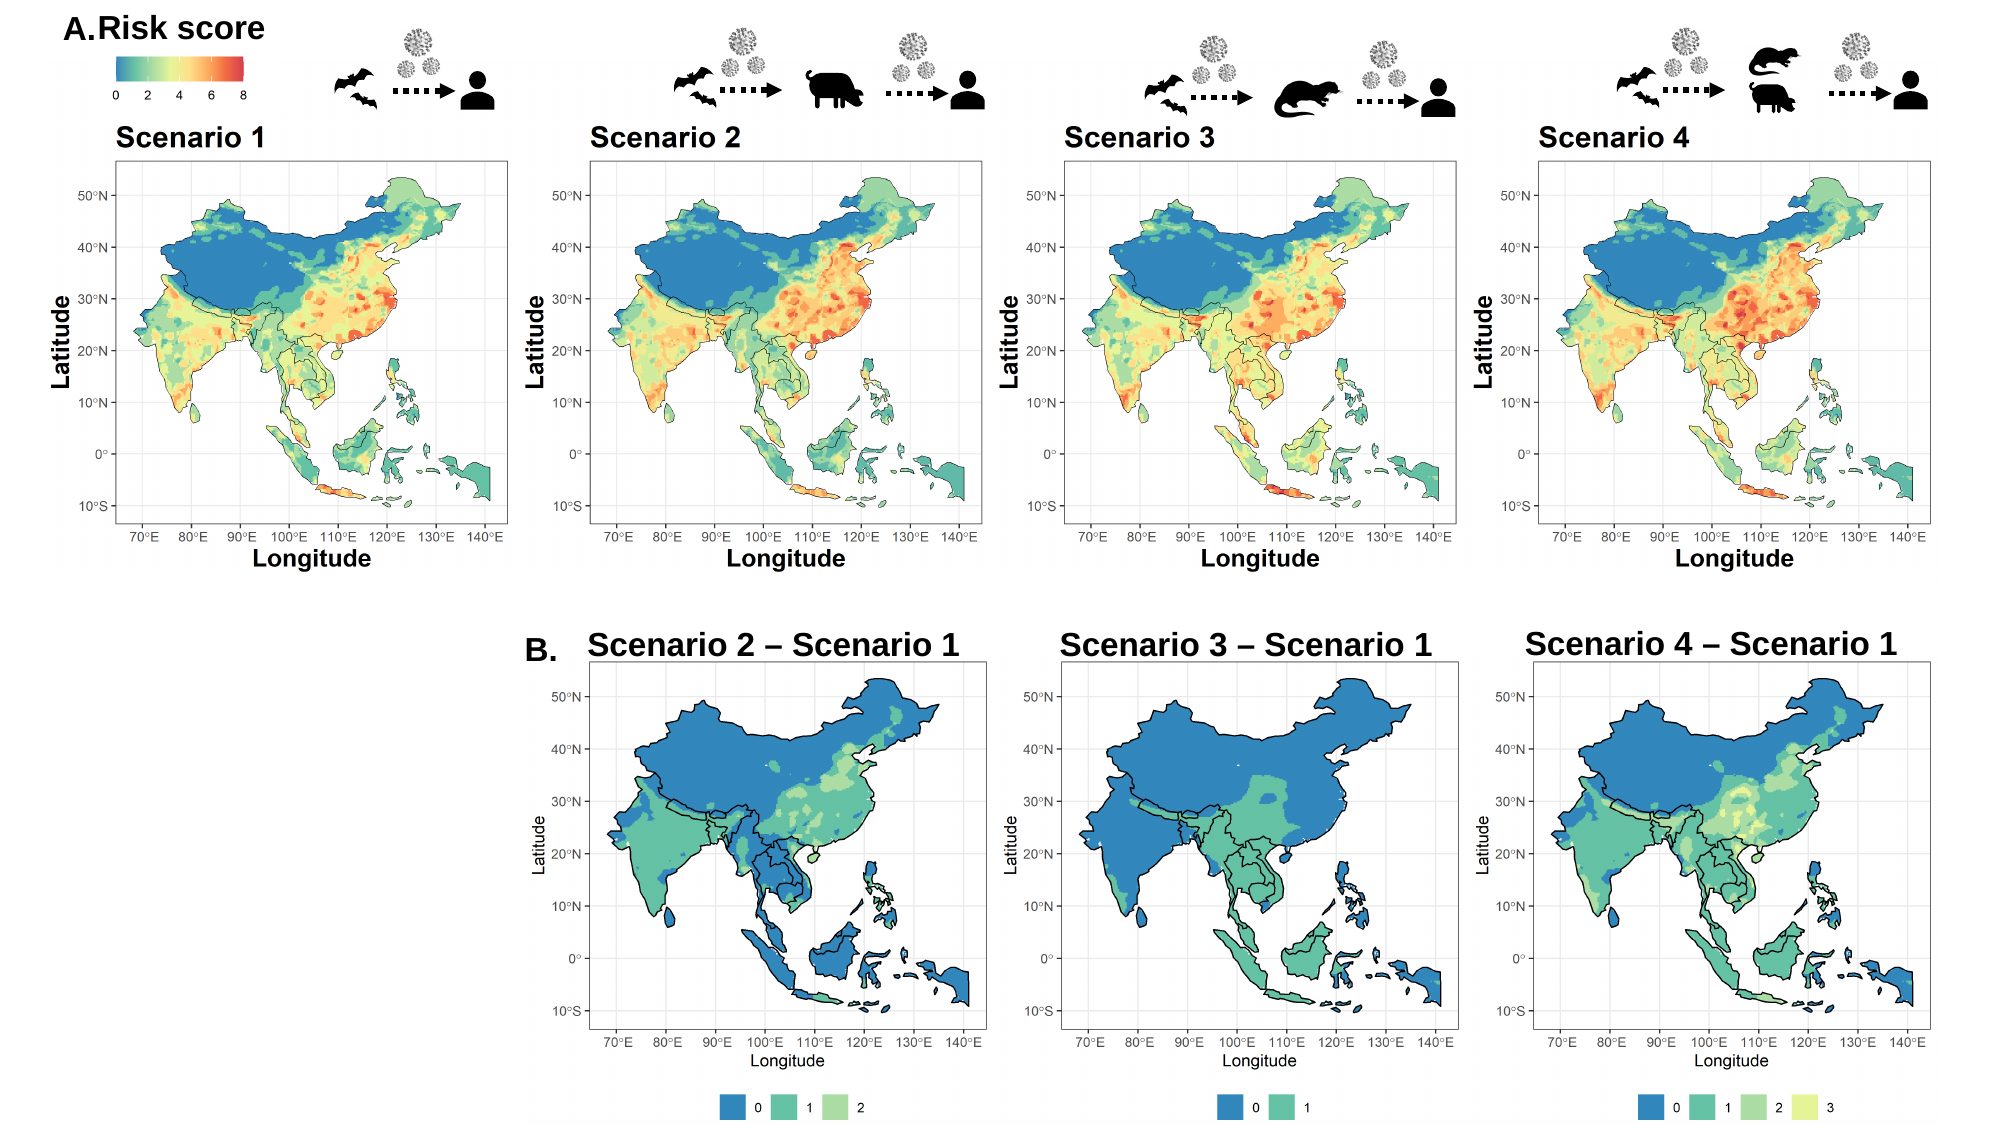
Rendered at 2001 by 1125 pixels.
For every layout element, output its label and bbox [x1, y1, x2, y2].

text_box [42, 0, 1939, 1125]
